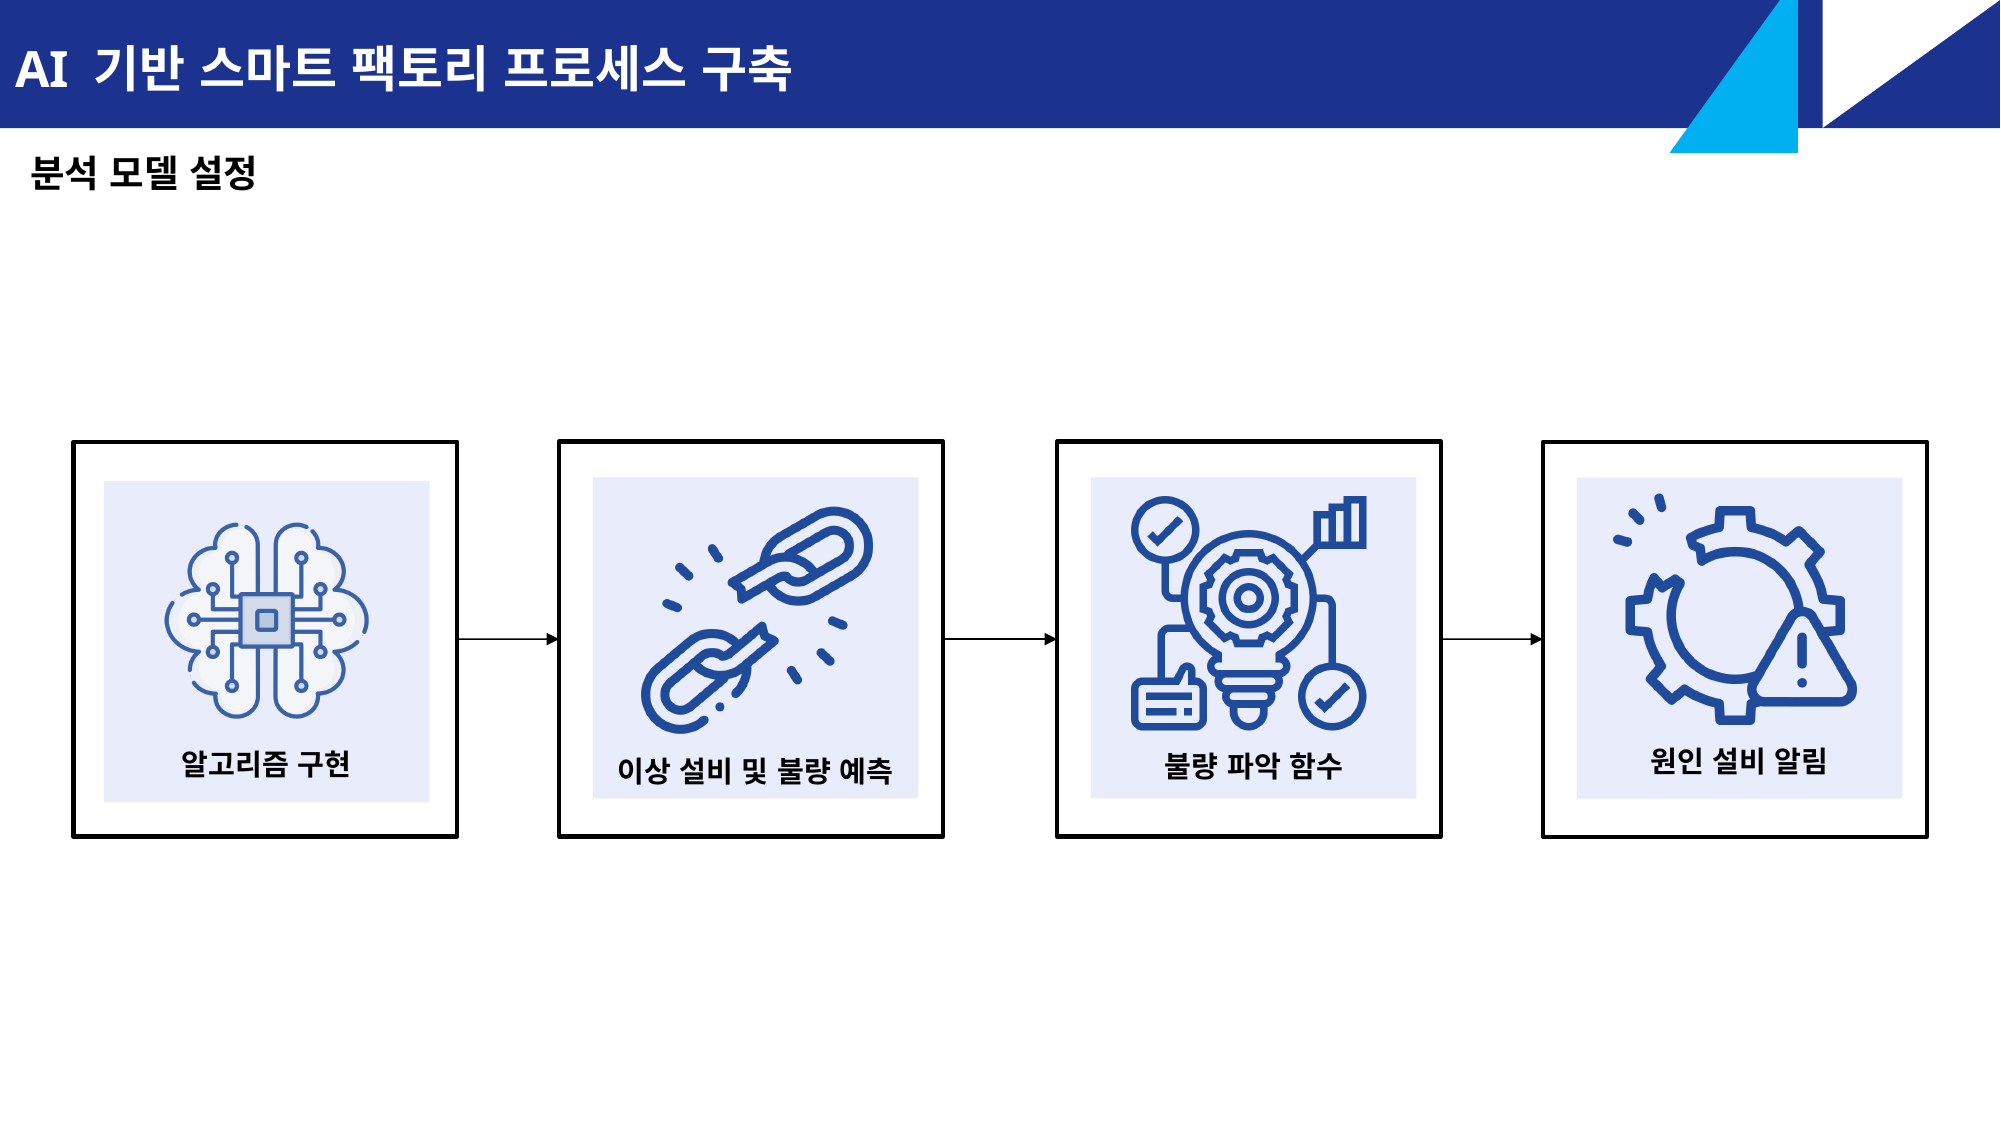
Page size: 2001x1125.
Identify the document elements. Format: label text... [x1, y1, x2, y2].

text_box [557, 439, 945, 839]
text_box [1089, 475, 1418, 801]
text_box [1055, 439, 1443, 839]
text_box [1644, 0, 2000, 129]
text_box 이상 설비 및 불량 예측 [592, 752, 919, 788]
picture [164, 518, 370, 723]
text_box [1575, 475, 1904, 801]
text_box [102, 479, 432, 804]
picture [641, 504, 873, 737]
picture [1613, 487, 1857, 731]
text_box [1541, 440, 1929, 839]
picture [1127, 492, 1370, 735]
text_box [591, 475, 920, 801]
text_box 불량 파악 함수 [1091, 748, 1417, 784]
text_box 분석 모델 설정 [15, 142, 364, 203]
text_box [71, 440, 459, 839]
text_box 알고리즘 구현 [103, 746, 430, 782]
text_box 원인 설비 알림 [1576, 742, 1903, 778]
text_box AI 기반 스마트 팩토리 프로세스 구축 [0, 0, 1642, 129]
